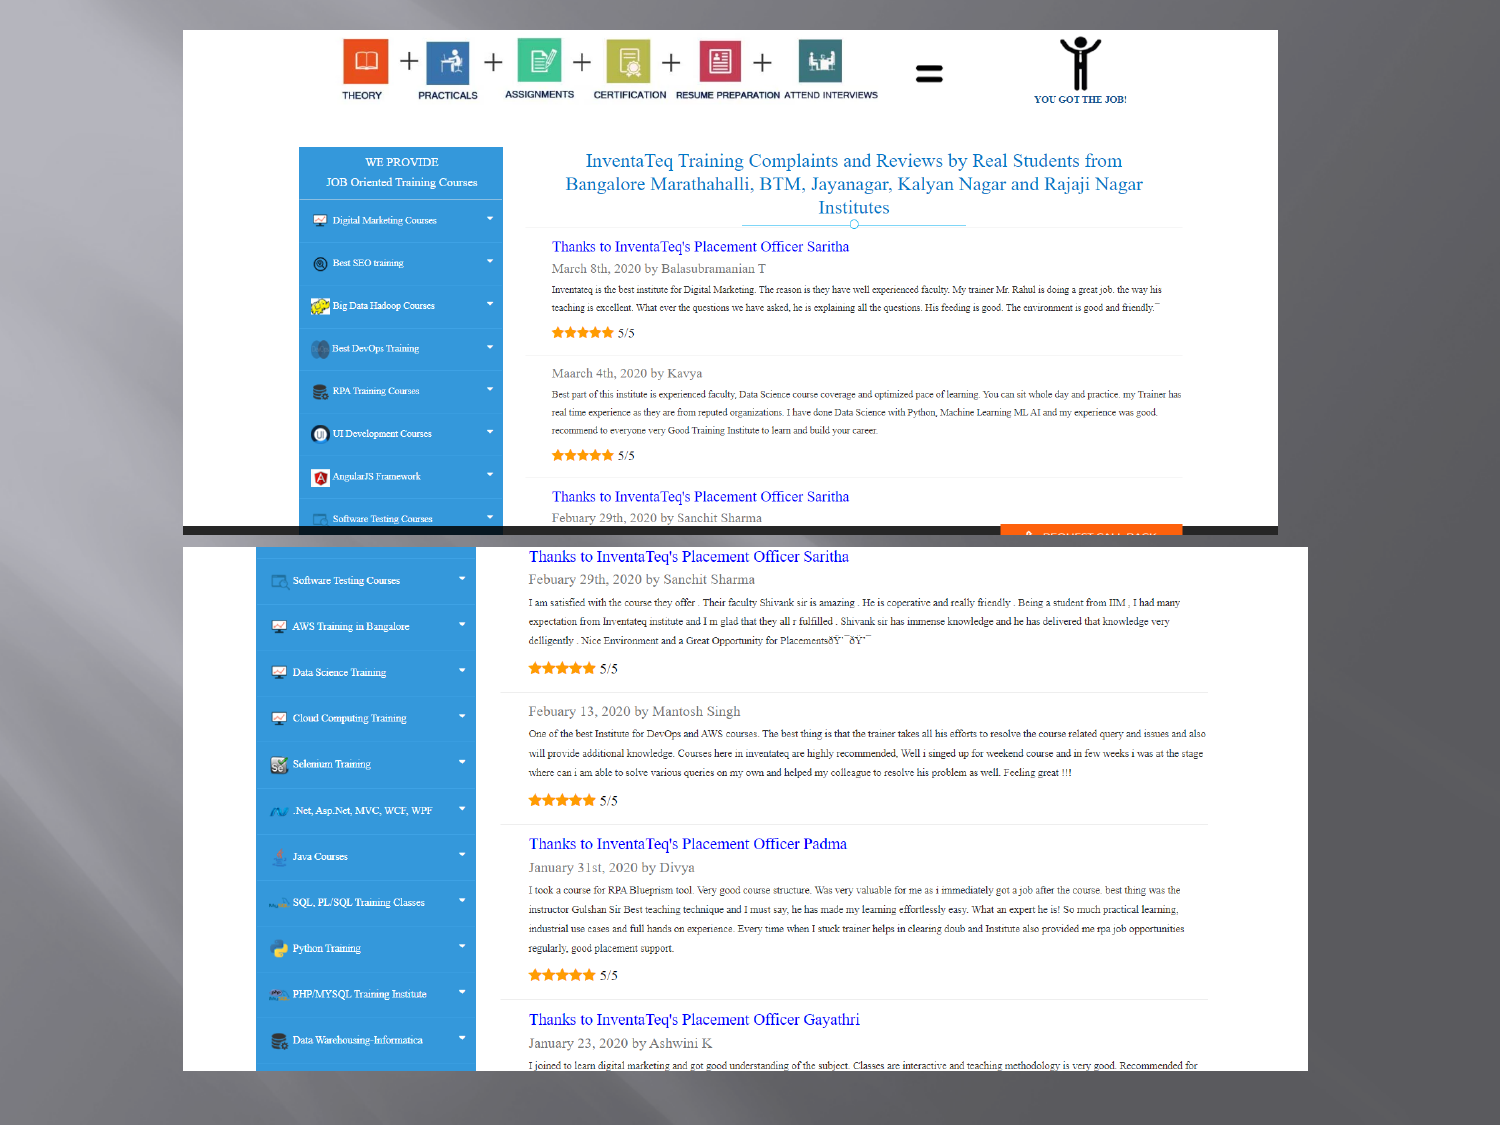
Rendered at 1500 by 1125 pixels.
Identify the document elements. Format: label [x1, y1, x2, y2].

picture [182, 547, 1309, 1071]
picture [182, 30, 1278, 535]
